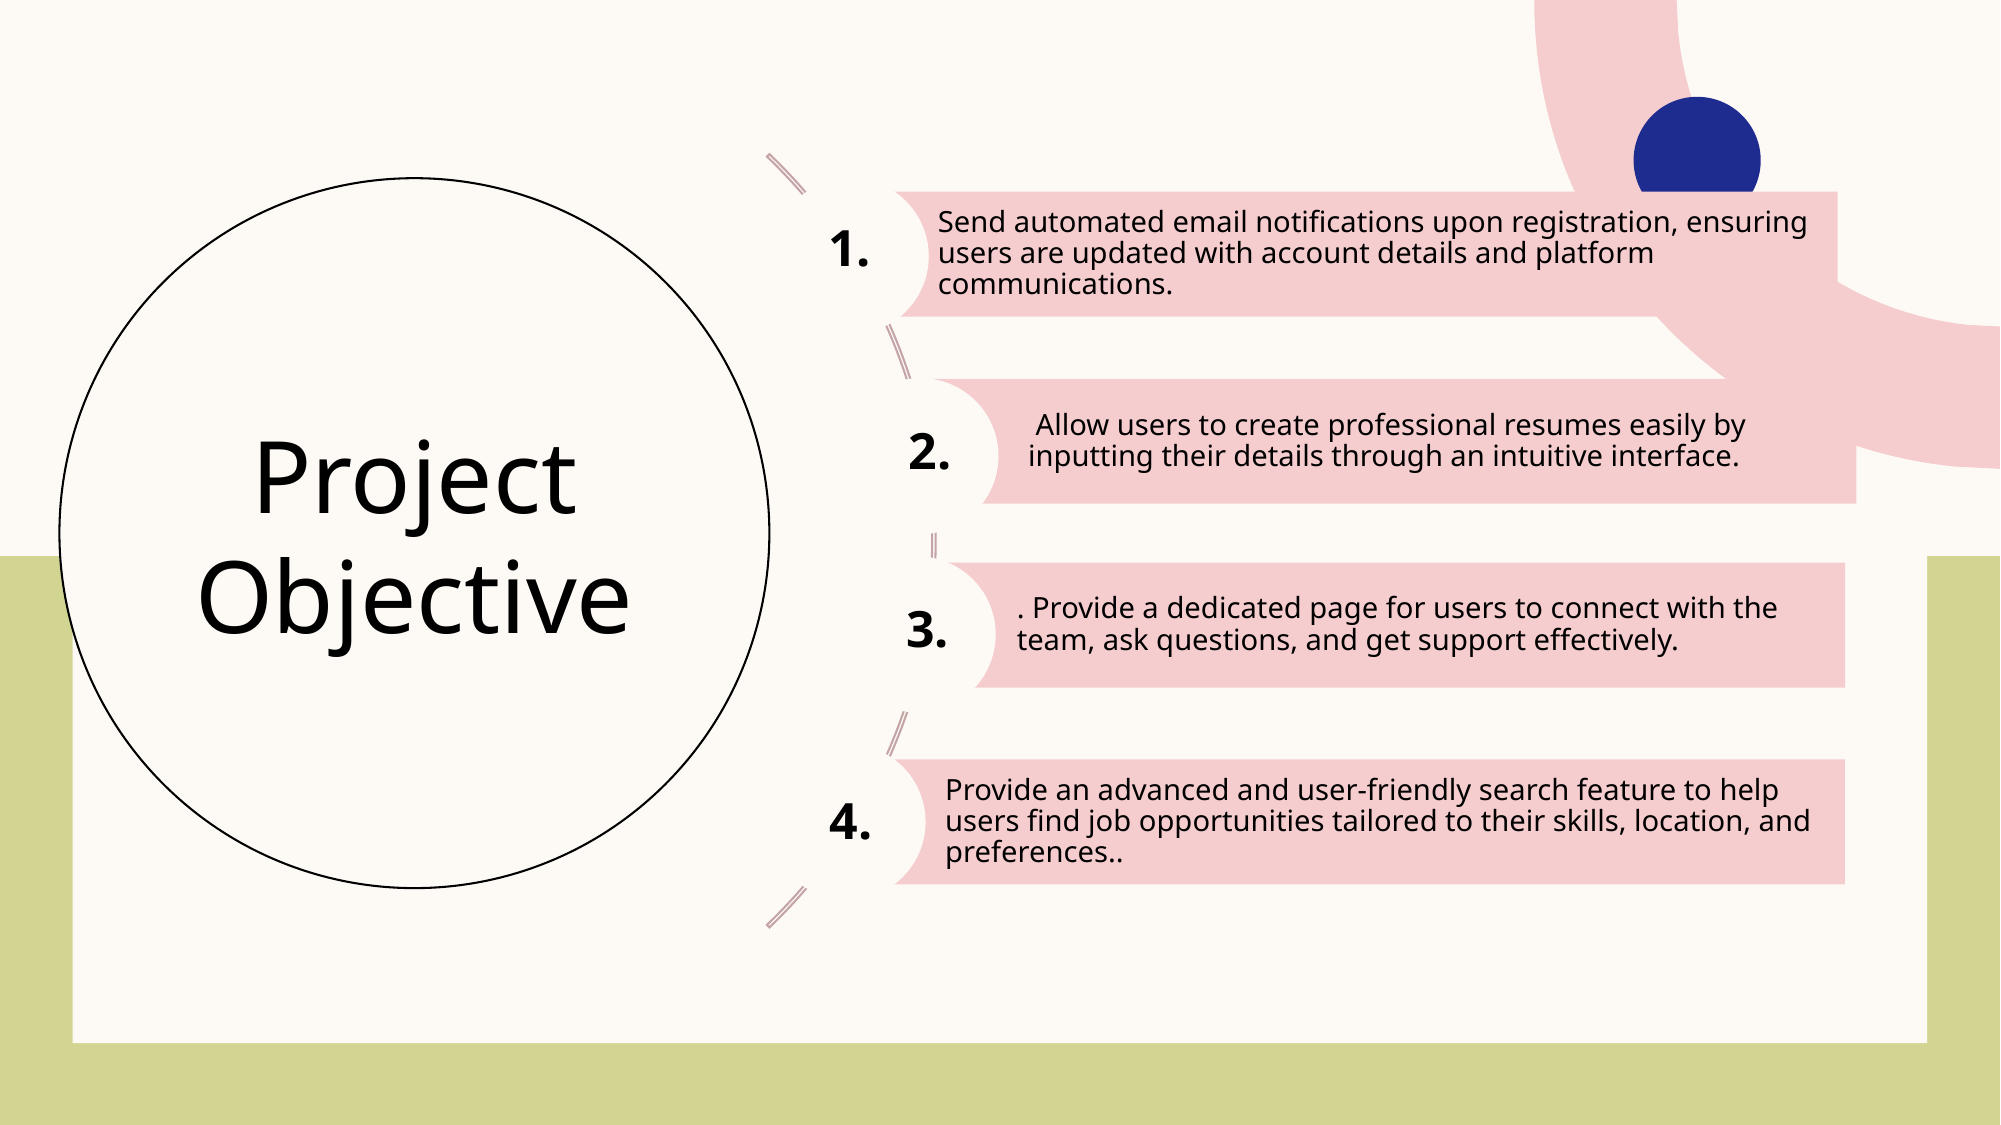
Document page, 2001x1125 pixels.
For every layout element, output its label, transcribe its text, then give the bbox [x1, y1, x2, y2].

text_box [754, 134, 1857, 947]
text_box Project Objective [58, 177, 754, 890]
